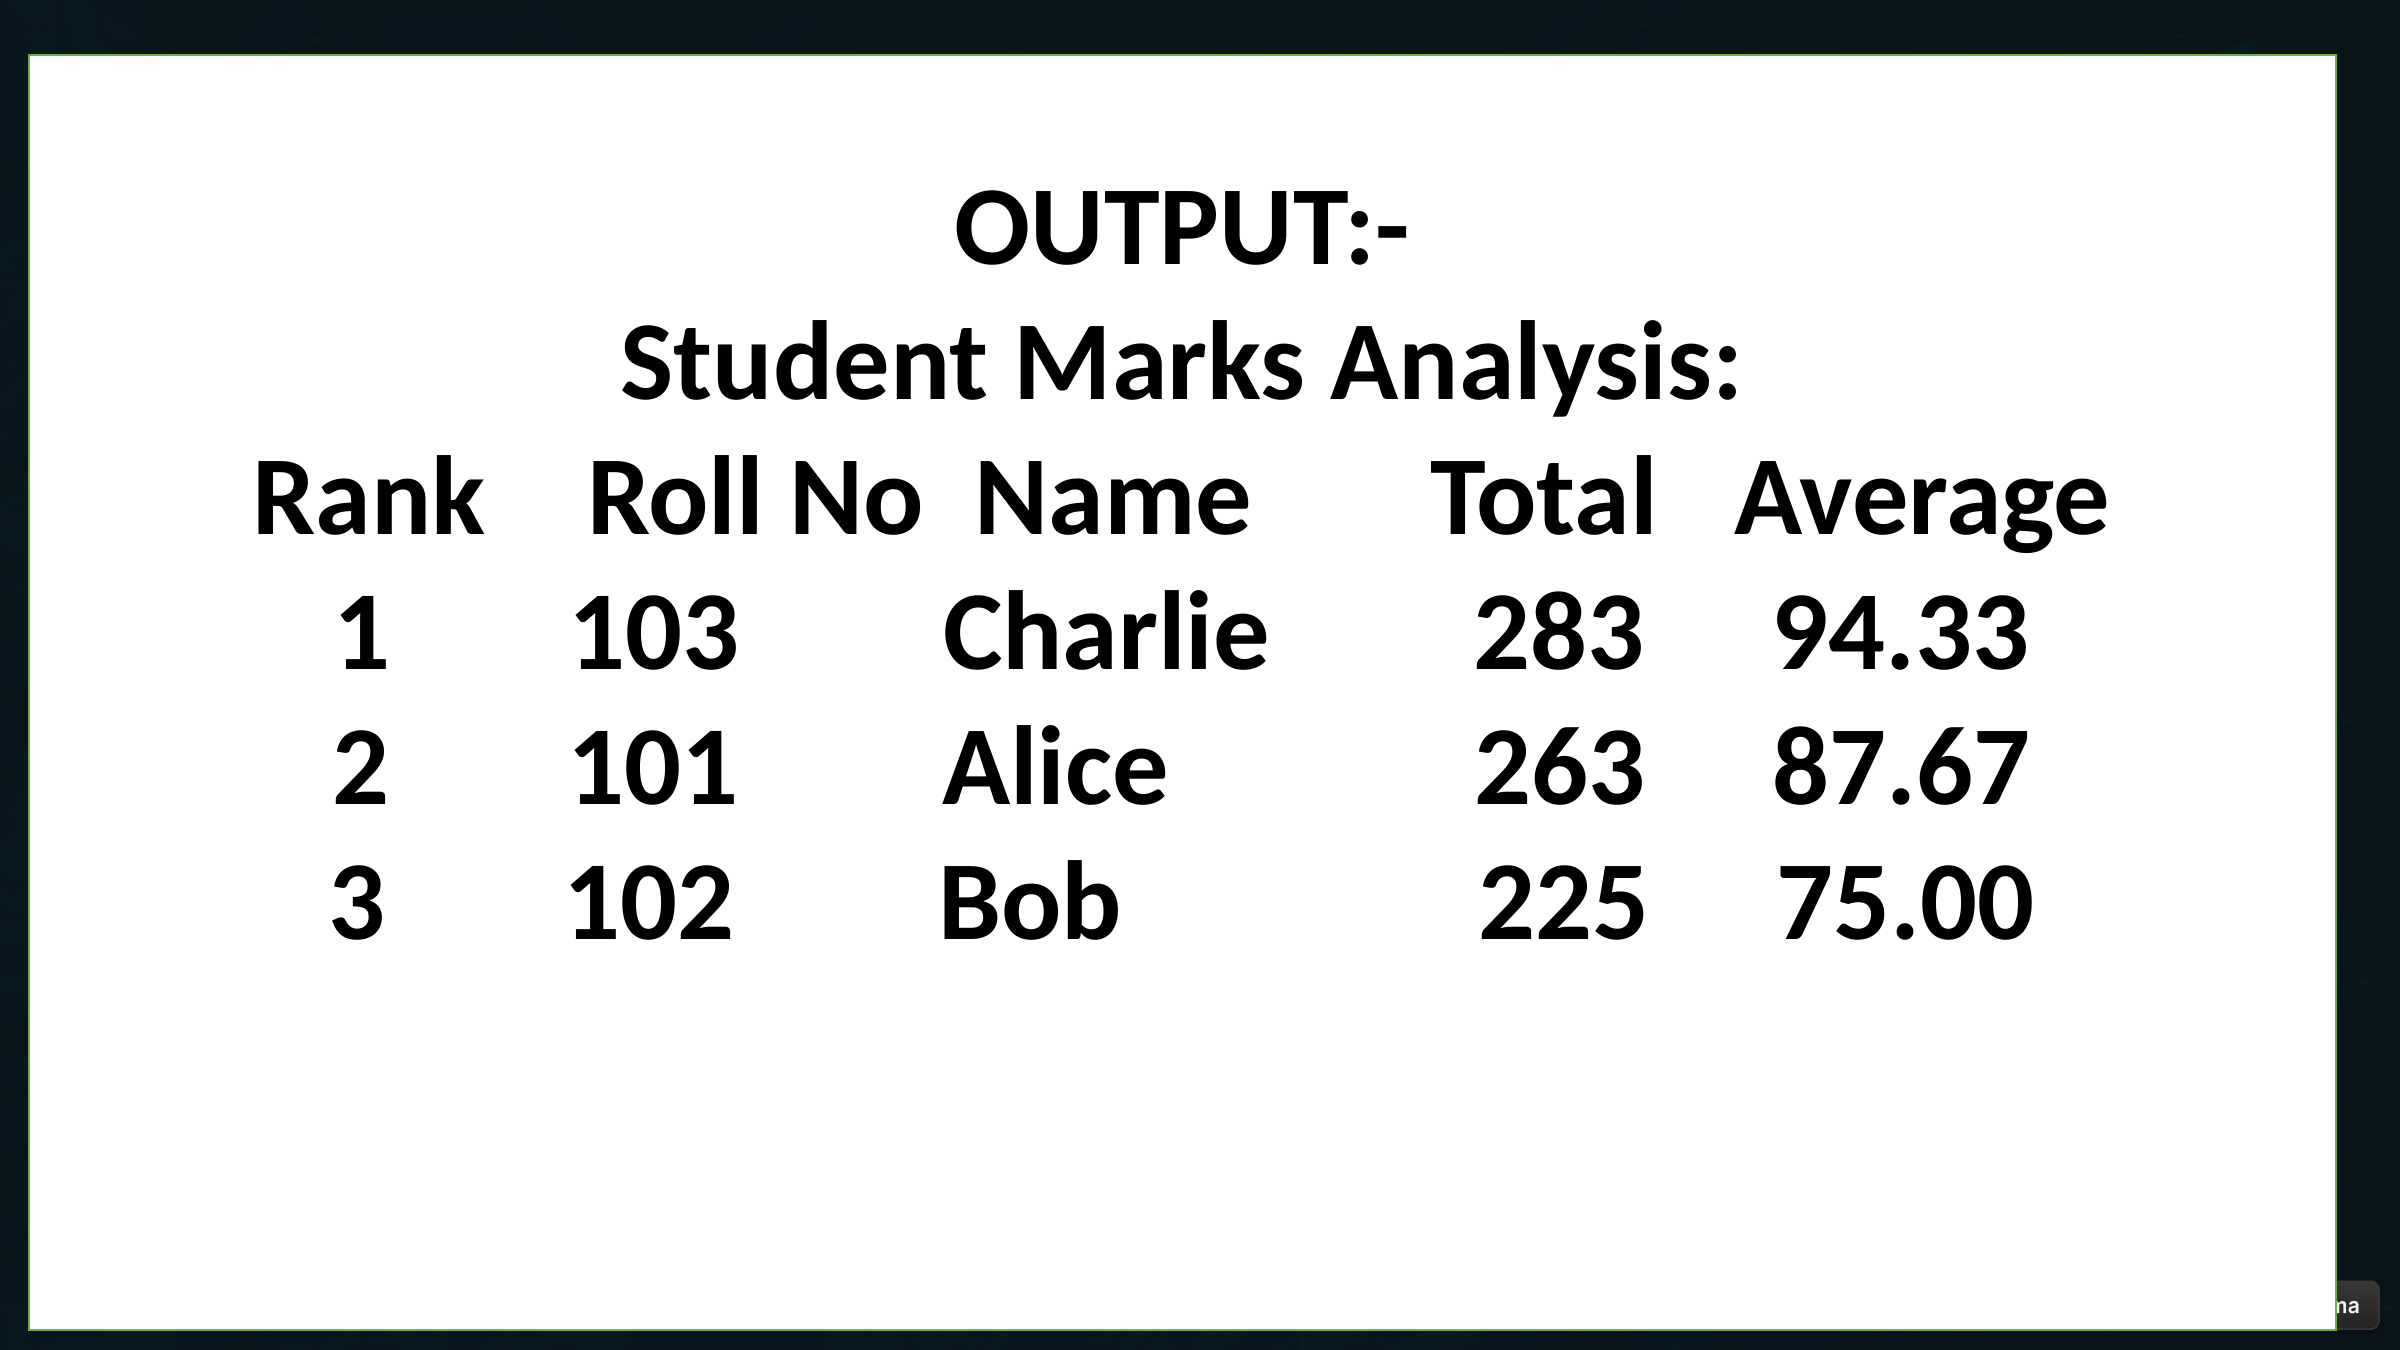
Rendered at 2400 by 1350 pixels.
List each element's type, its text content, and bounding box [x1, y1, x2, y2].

text_box OUTPUT:- Student Marks Analysis: Rank Roll No Name Total Average 1 103 Charlie 283 94.33 2 101 Alice 263 87.67 3 102 Bob 225 75.00 [28, 54, 2337, 1331]
picture [2106, 1271, 2389, 1339]
